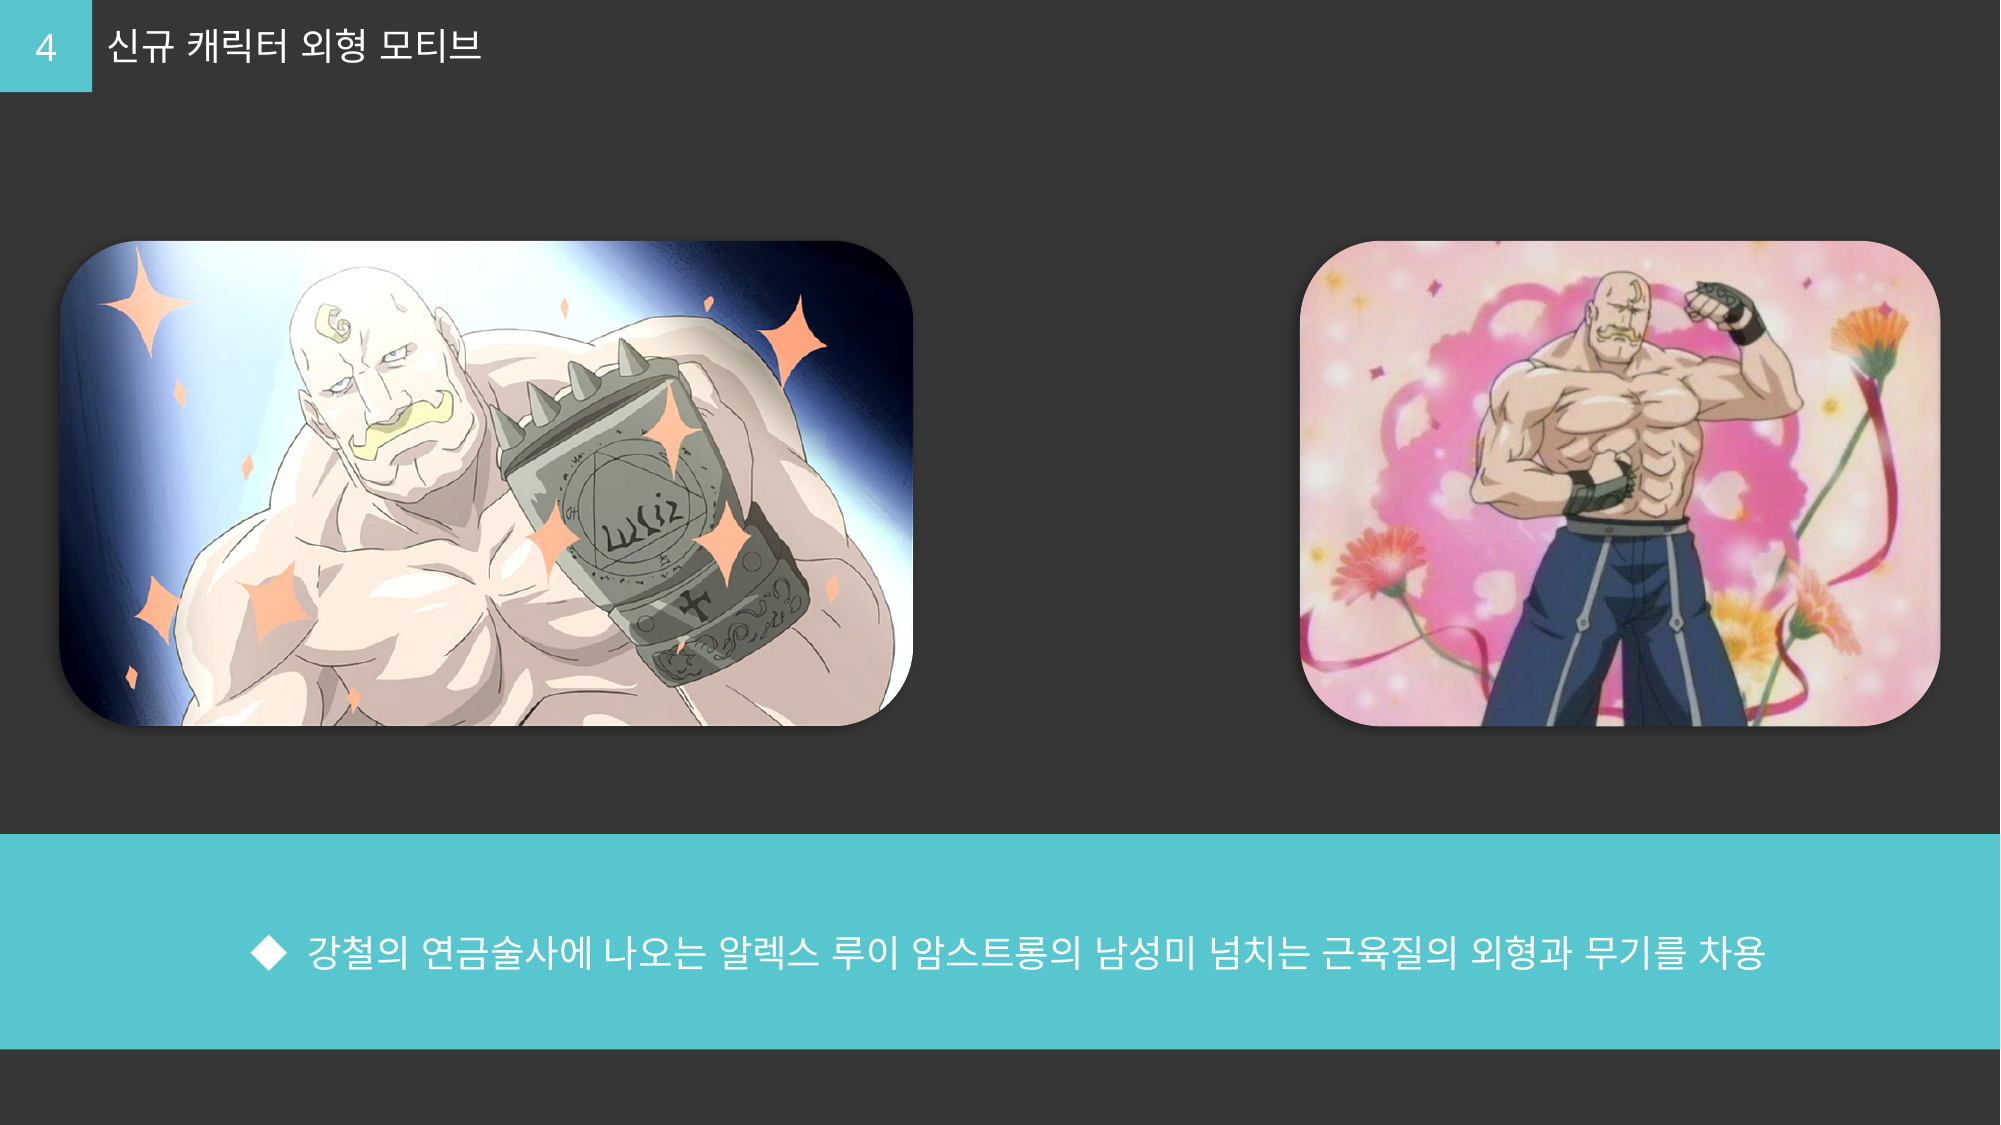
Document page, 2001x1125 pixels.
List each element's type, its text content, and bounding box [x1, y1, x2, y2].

picture [1299, 240, 1941, 727]
text_box ◆ 강철의 연금술사에 나오는 알렉스 루이 암스트롱의 남성미 넘치는 근육질의 외형과 무기를 차용 [0, 833, 2000, 1050]
text_box 4 [0, 0, 93, 93]
picture [59, 240, 914, 727]
text_box 신규 캐릭터 외형 모티브 [92, 15, 604, 76]
